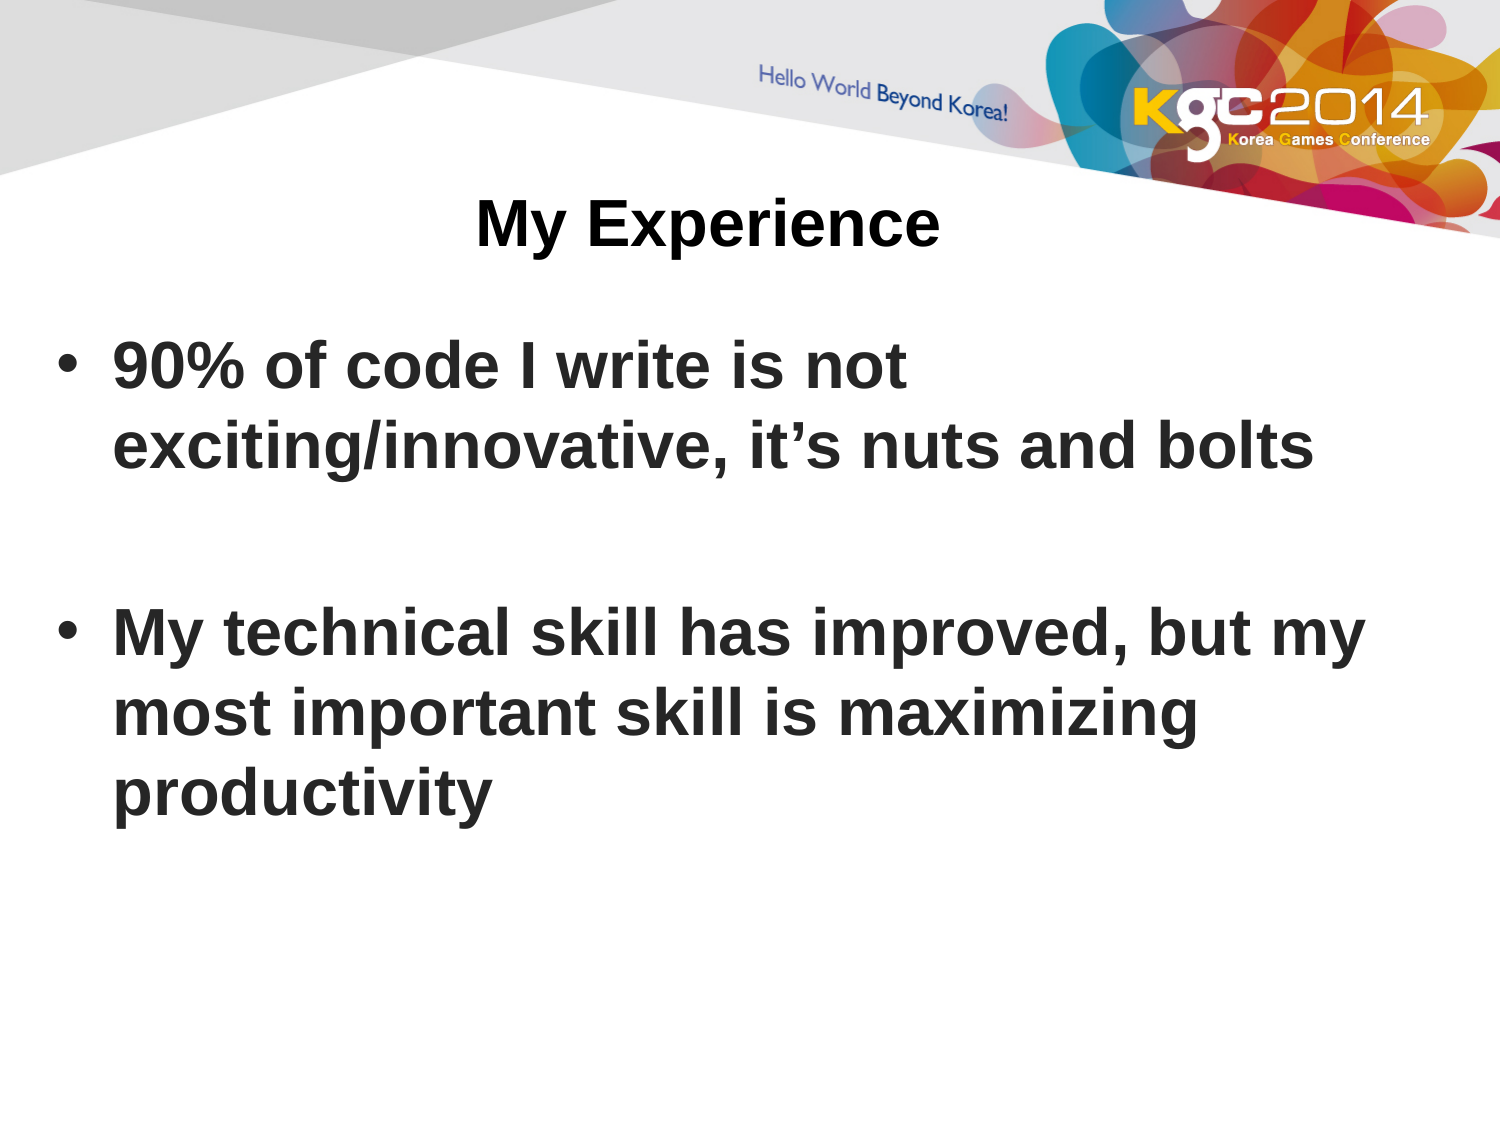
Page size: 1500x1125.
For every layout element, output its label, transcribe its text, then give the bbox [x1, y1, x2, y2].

title My Experience [41, 160, 1377, 279]
list 90% of code I write is not exciting/innovative, it’s nuts and bolts My technical skill has improved, but my most important skill is maximizing productivity [41, 314, 1459, 1024]
picture [0, 0, 1500, 1125]
